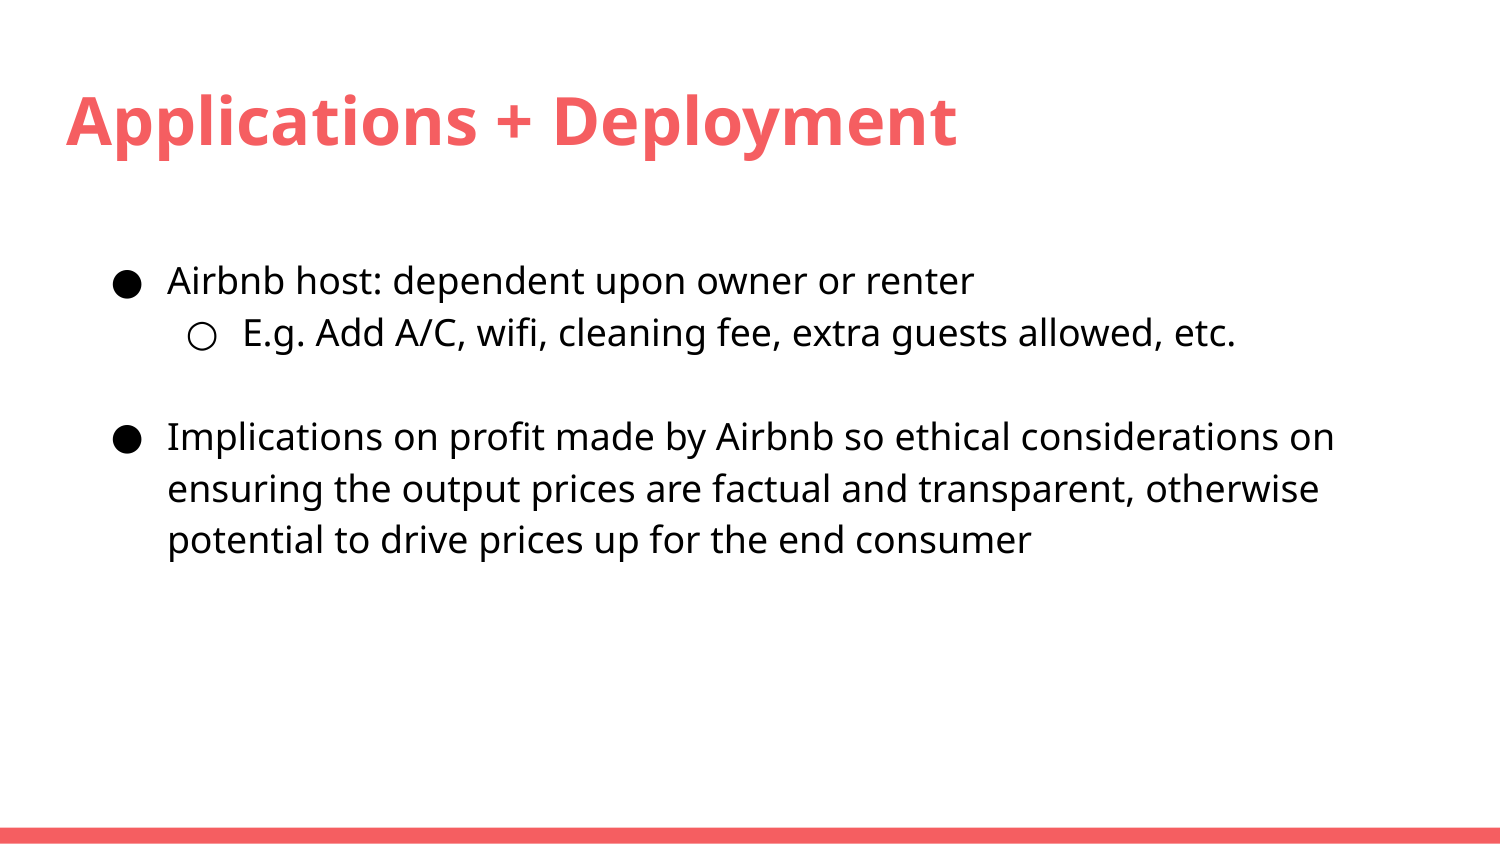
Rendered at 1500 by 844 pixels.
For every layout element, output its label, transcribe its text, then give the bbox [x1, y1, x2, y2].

text_box Airbnb host: dependent upon owner or renter E.g. Add A/C, wifi, cleaning fee, extra guests allowed, etc. Implications on profit made by Airbnb so ethical considerations on ensuring the output prices are factual and transparent, otherwise potential to drive prices up for the end consumer [77, 235, 1461, 706]
title Applications + Deployment [51, 64, 1449, 167]
